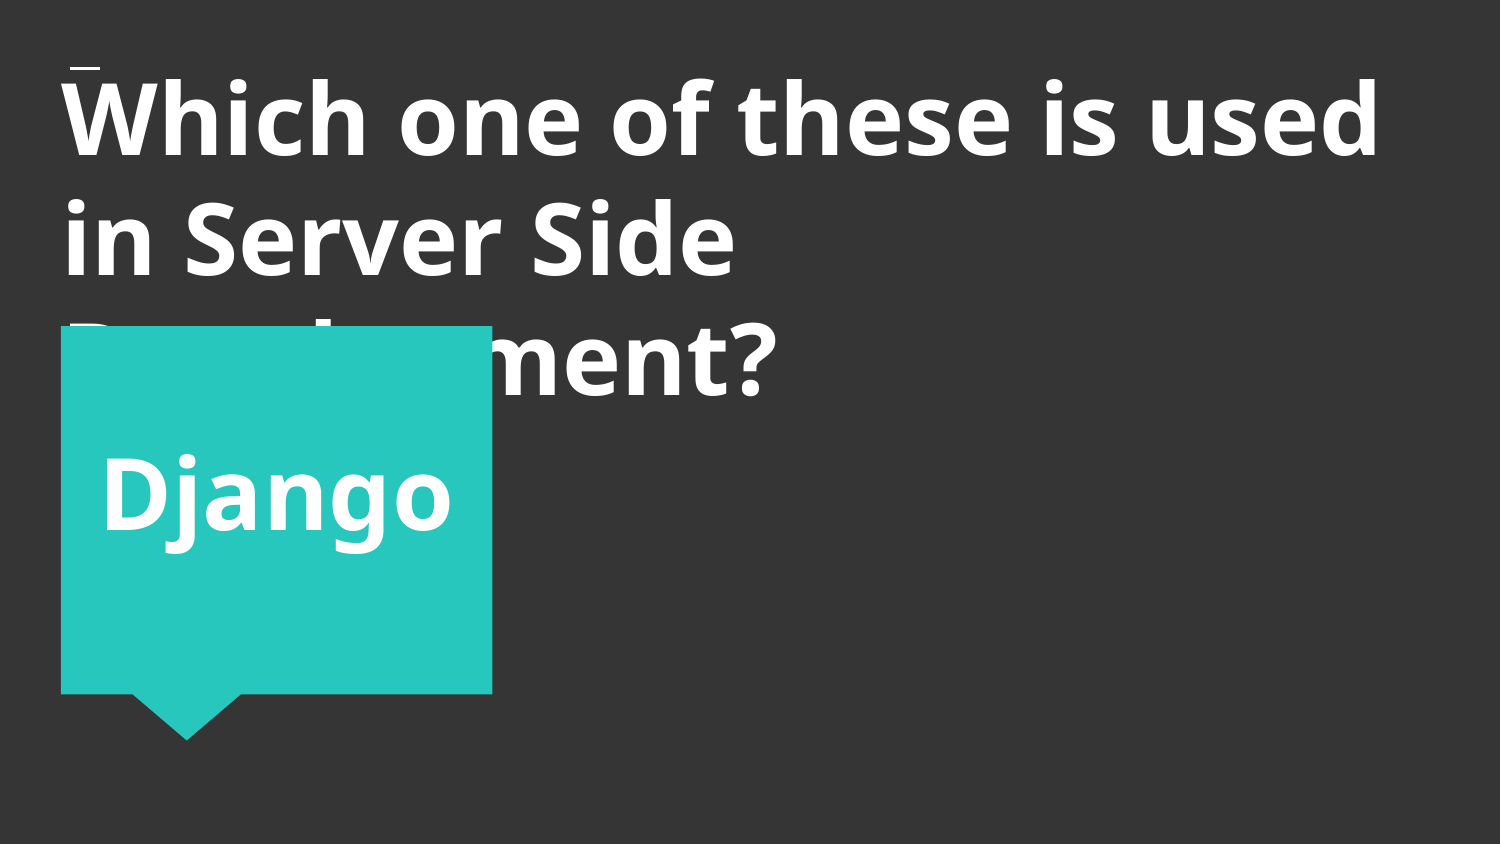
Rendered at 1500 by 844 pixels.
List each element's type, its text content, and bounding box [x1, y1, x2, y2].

title Which one of these is used in Server Side Development? [46, 40, 1461, 285]
title Django [72, 415, 480, 590]
text_box [60, 326, 493, 741]
